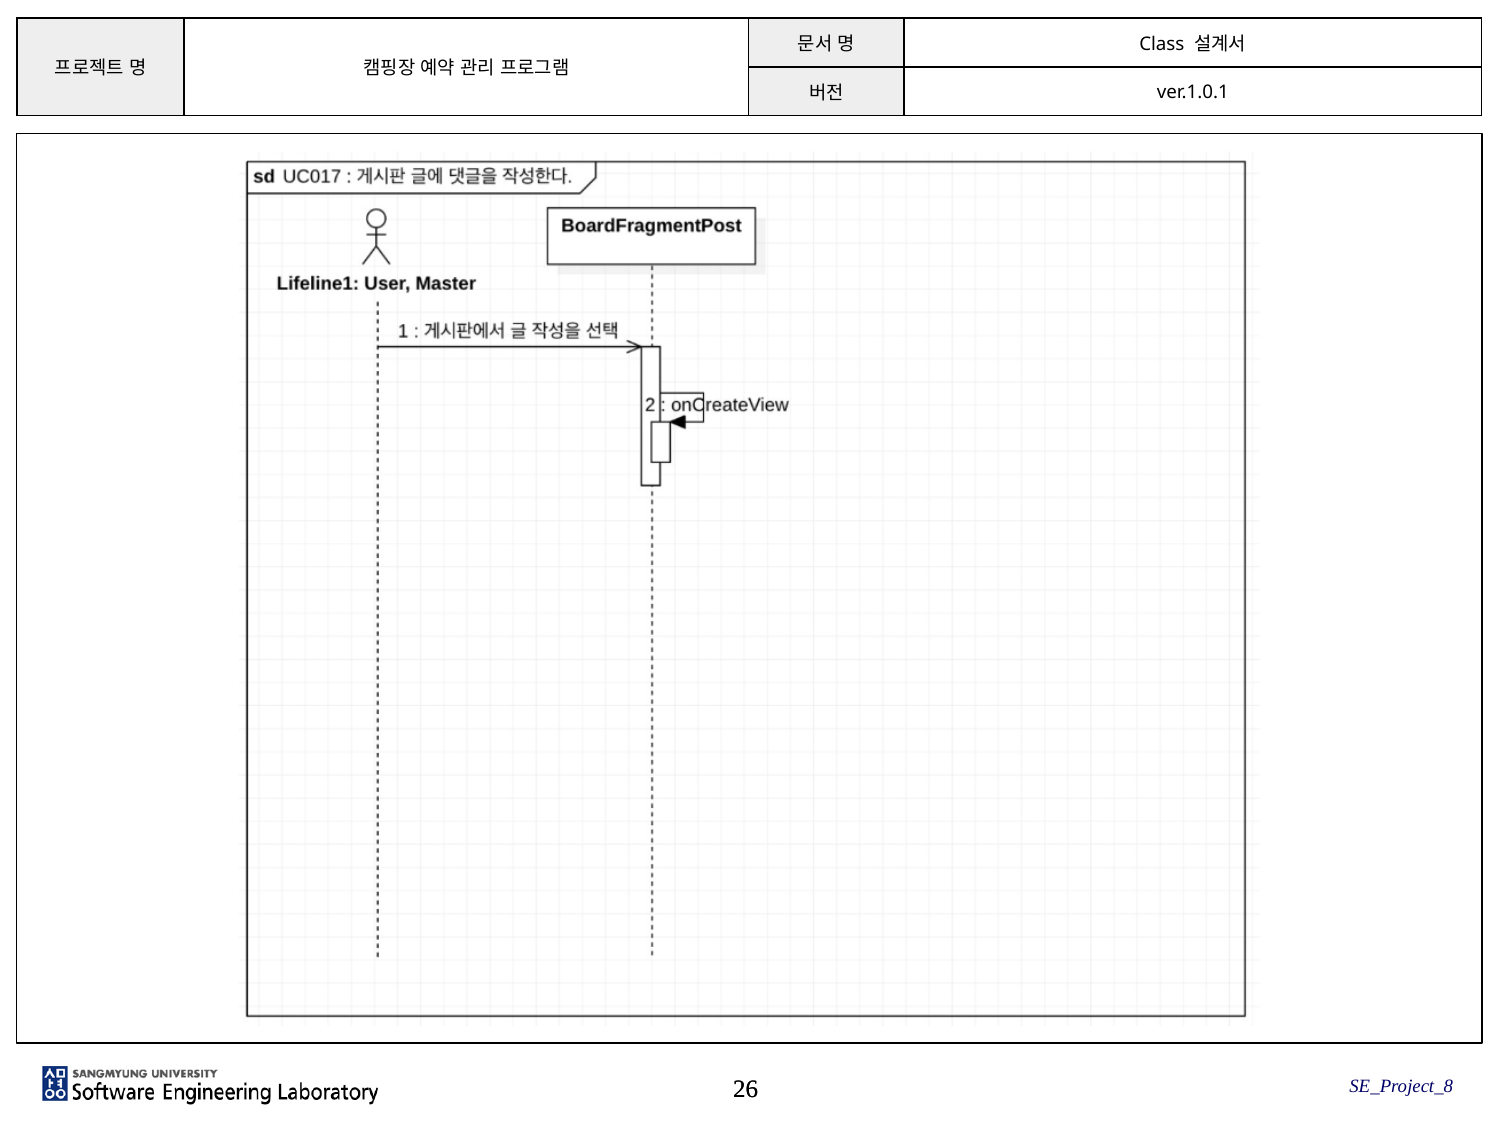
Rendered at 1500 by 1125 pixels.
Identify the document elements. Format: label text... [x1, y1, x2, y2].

picture [42, 1066, 382, 1106]
footer SE_Project_8 [994, 1060, 1454, 1110]
picture [238, 151, 1262, 1026]
